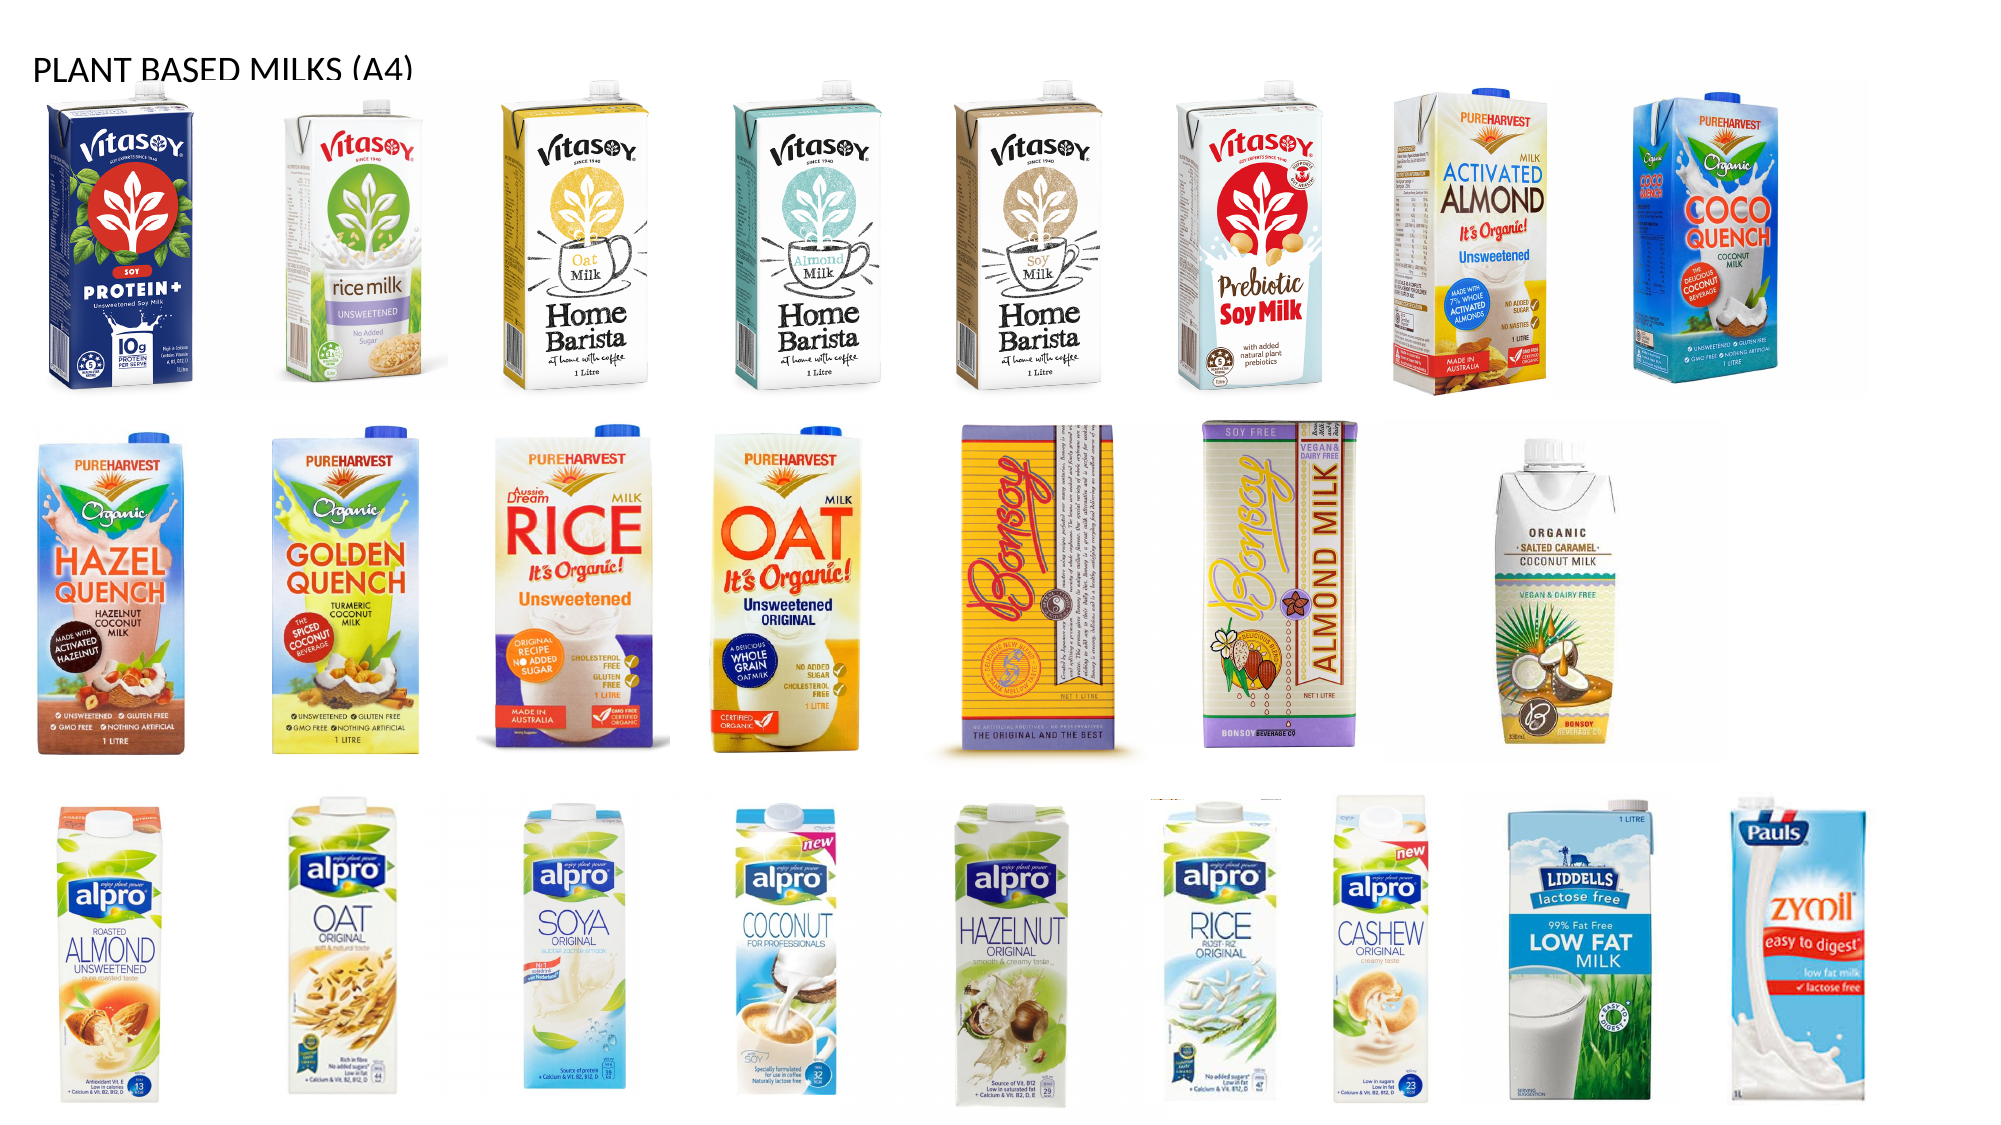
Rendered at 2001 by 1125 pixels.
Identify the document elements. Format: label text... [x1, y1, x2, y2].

picture [922, 419, 1726, 768]
picture [272, 424, 420, 755]
picture [1382, 79, 1869, 398]
picture [723, 79, 889, 398]
picture [272, 781, 417, 1111]
picture [37, 79, 656, 398]
picture [419, 790, 1281, 1124]
picture [0, 799, 265, 1110]
picture [708, 424, 863, 753]
picture [1460, 789, 1919, 1109]
picture [1331, 794, 1433, 1105]
text_box PLANT BASED MILKS (A4) [17, 37, 430, 97]
picture [32, 424, 188, 755]
picture [944, 79, 1110, 398]
picture [1166, 79, 1331, 398]
picture [476, 401, 670, 766]
